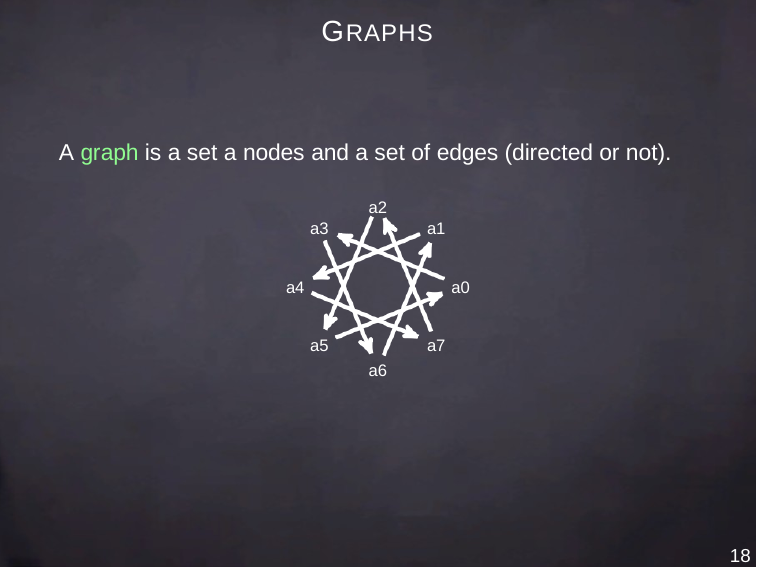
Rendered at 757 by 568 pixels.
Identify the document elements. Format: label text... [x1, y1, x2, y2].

text_box [309, 214, 446, 357]
title GRAPHS [65, 12, 691, 107]
text_box A graph is a set a nodes and a set of edges (directed or not). a2 [56, 137, 673, 217]
slide_number 18 [725, 543, 755, 568]
text_box a0 [449, 276, 472, 297]
text_box a6 [366, 359, 390, 380]
text_box a4 [283, 276, 307, 297]
picture [0, 0, 756, 567]
